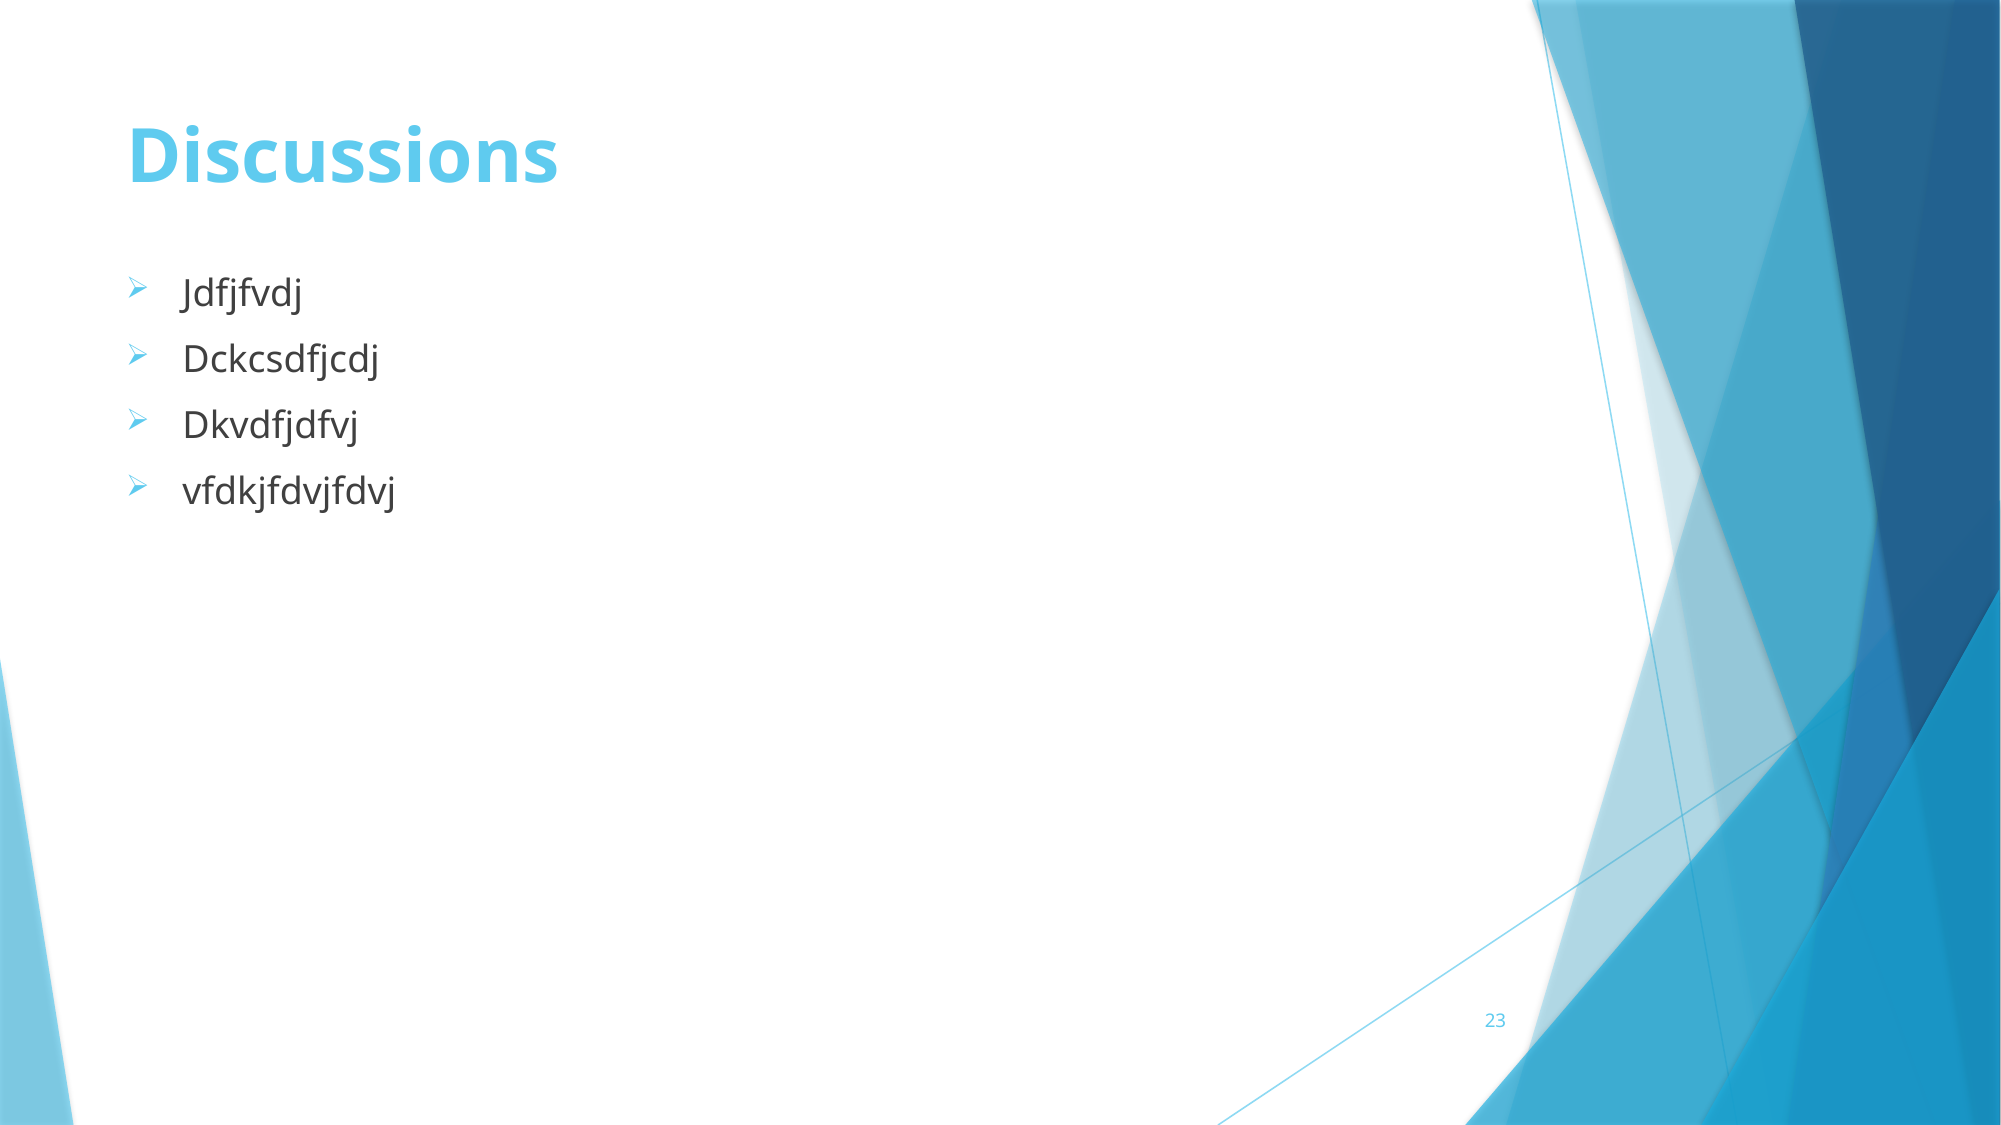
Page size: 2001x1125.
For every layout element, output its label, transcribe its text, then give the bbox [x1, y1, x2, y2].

list Jdfjfvdj Dckcsdfjcdj Dkvdfjdfvj vfdkjfdvjfdvj [111, 261, 1565, 1051]
title Discussions [111, 99, 1522, 261]
